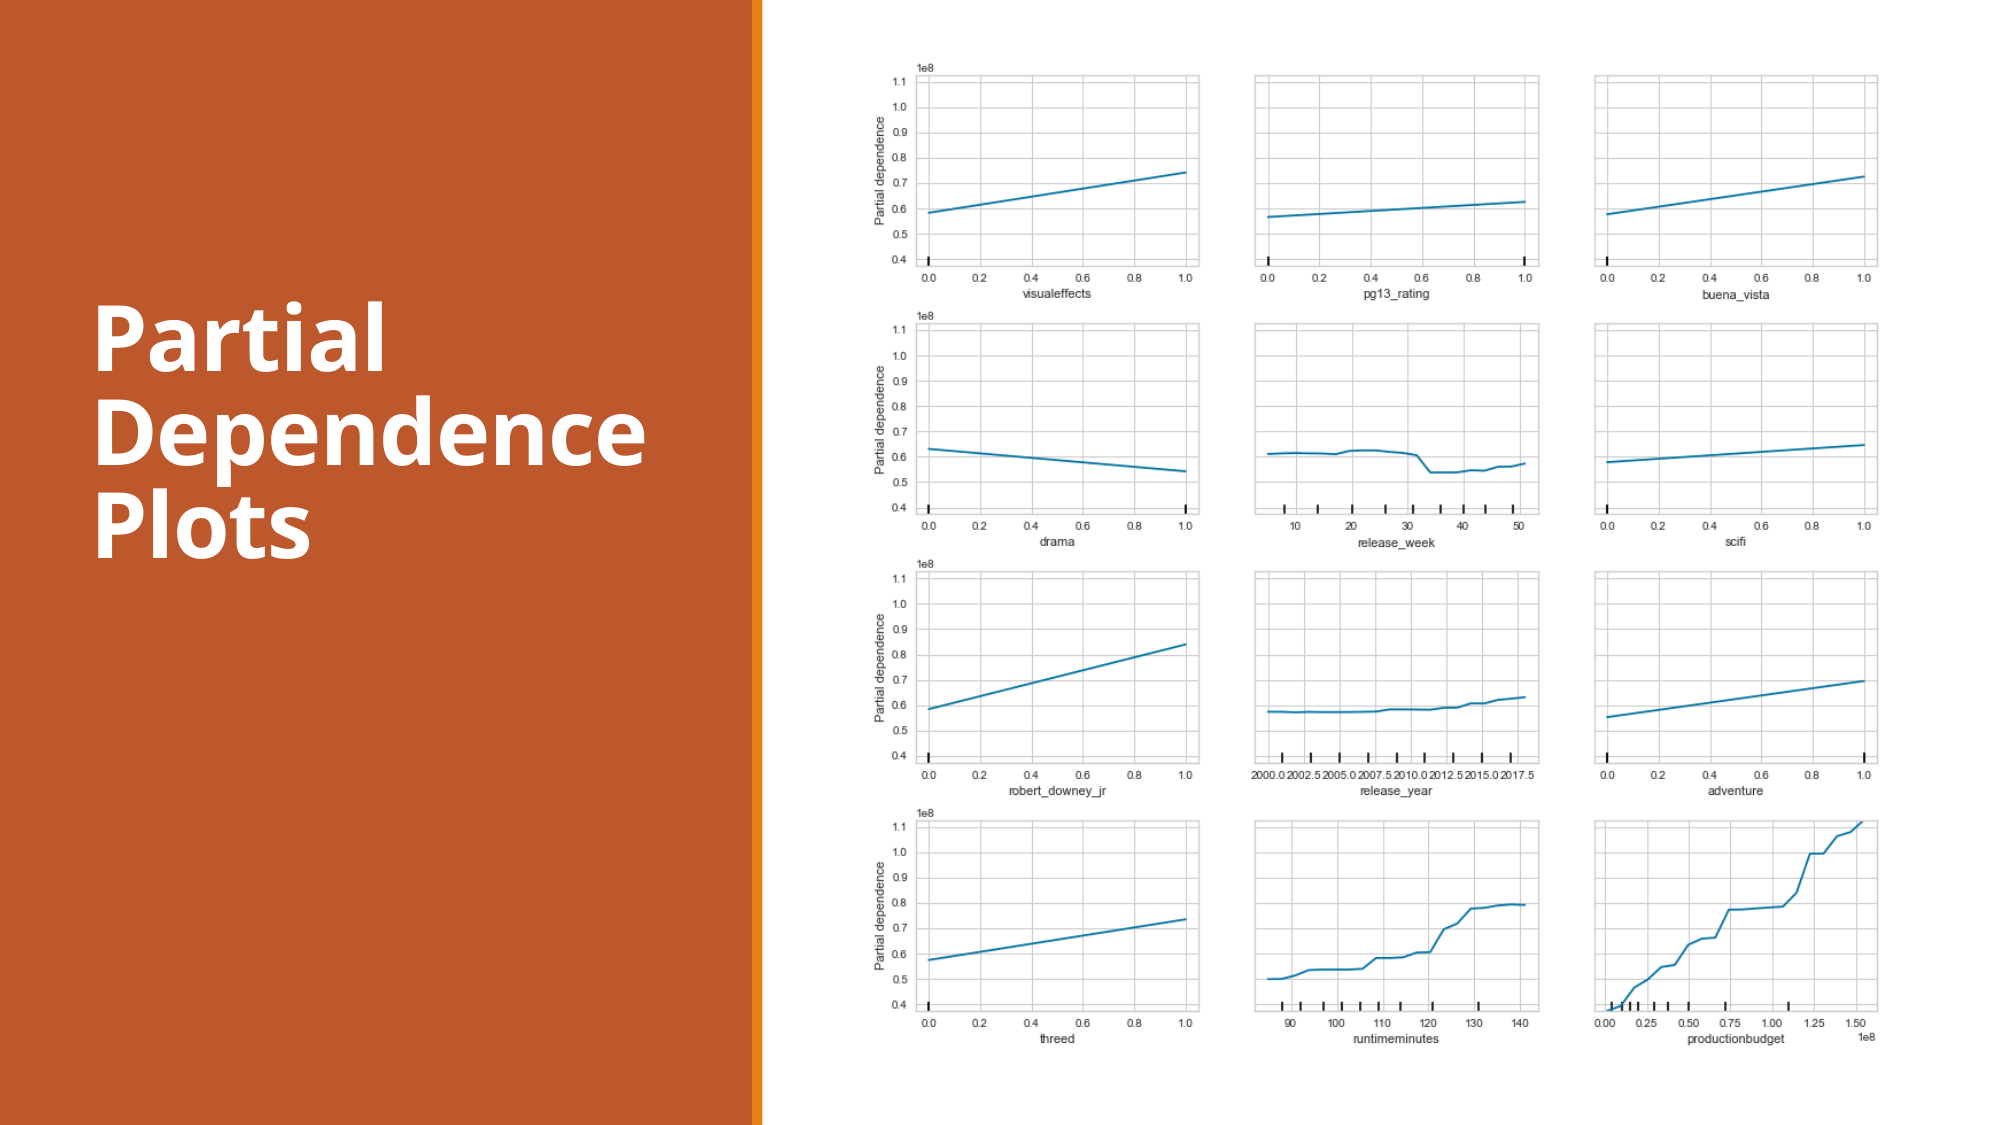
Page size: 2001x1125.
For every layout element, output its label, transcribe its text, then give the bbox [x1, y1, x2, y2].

picture [760, 0, 2000, 1125]
text_box [0, 0, 751, 1125]
text_box [751, 723, 758, 1125]
text_box Partial Dependence Plots [75, 104, 676, 585]
text_box [751, 0, 759, 710]
